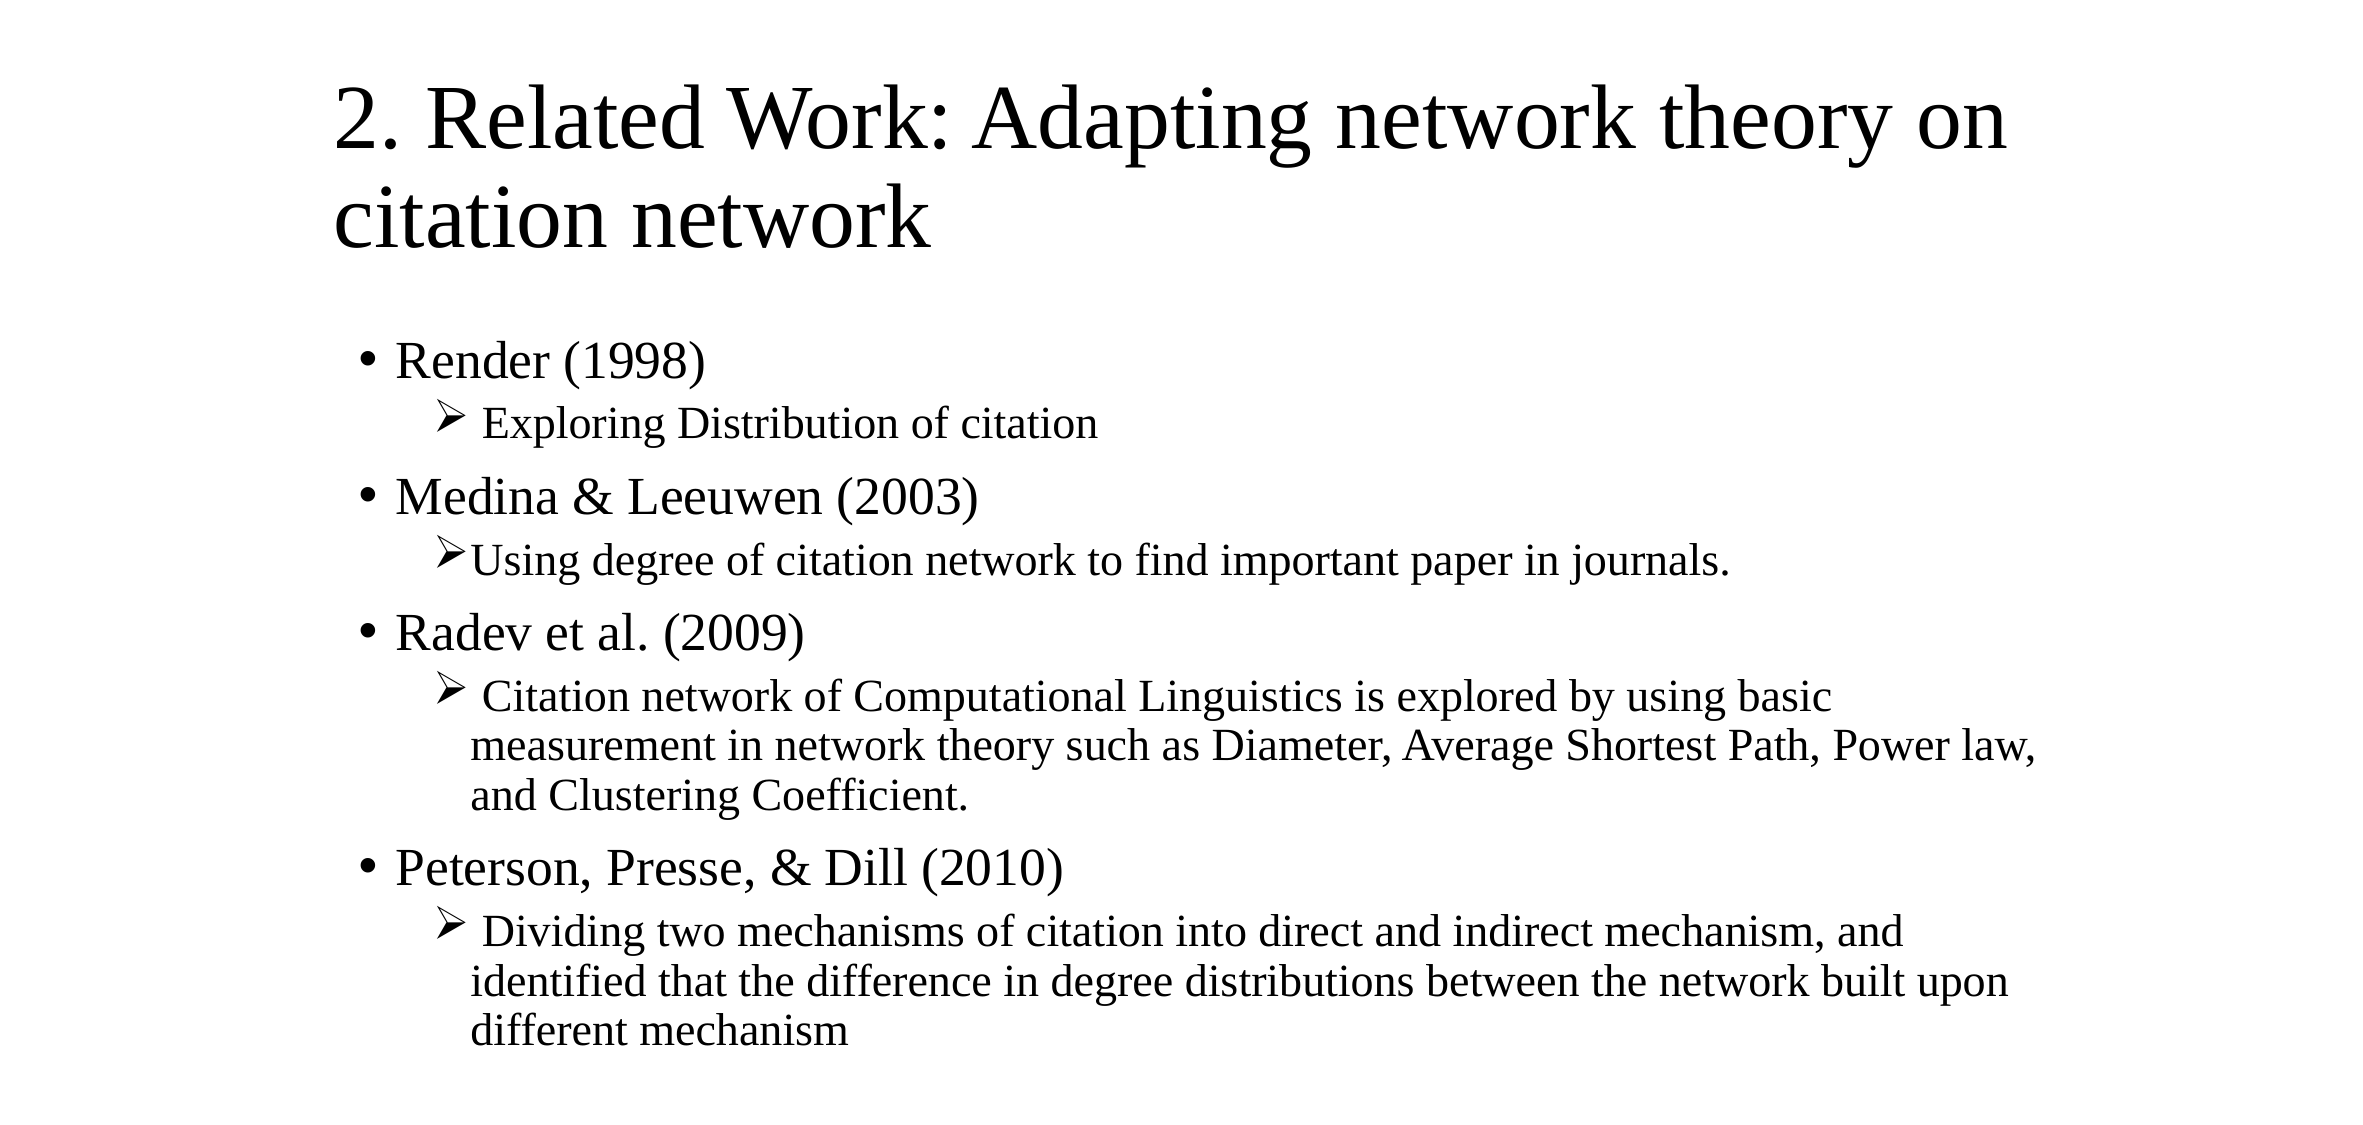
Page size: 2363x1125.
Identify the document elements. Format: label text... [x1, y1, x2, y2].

text_box Render (1998) Exploring Distribution of citation Medina & Leeuwen (2003) Using degree of citation network to find important paper in journals. Radev et al. (2009) Citation network of Computational Linguistics is explored by using basic measurement in network theory such as Diameter, Average Shortest Path, Power law, and Clustering Coefficient. Peterson, Presse, & Dill (2010) Dividing two mechanisms of citation into direct and indirect mechanism, and identified that the difference in degree distributions between the network built upon different mechanism [343, 324, 2069, 1070]
title 2. Related Work: Adapting network theory on citation network [318, 59, 2044, 278]
